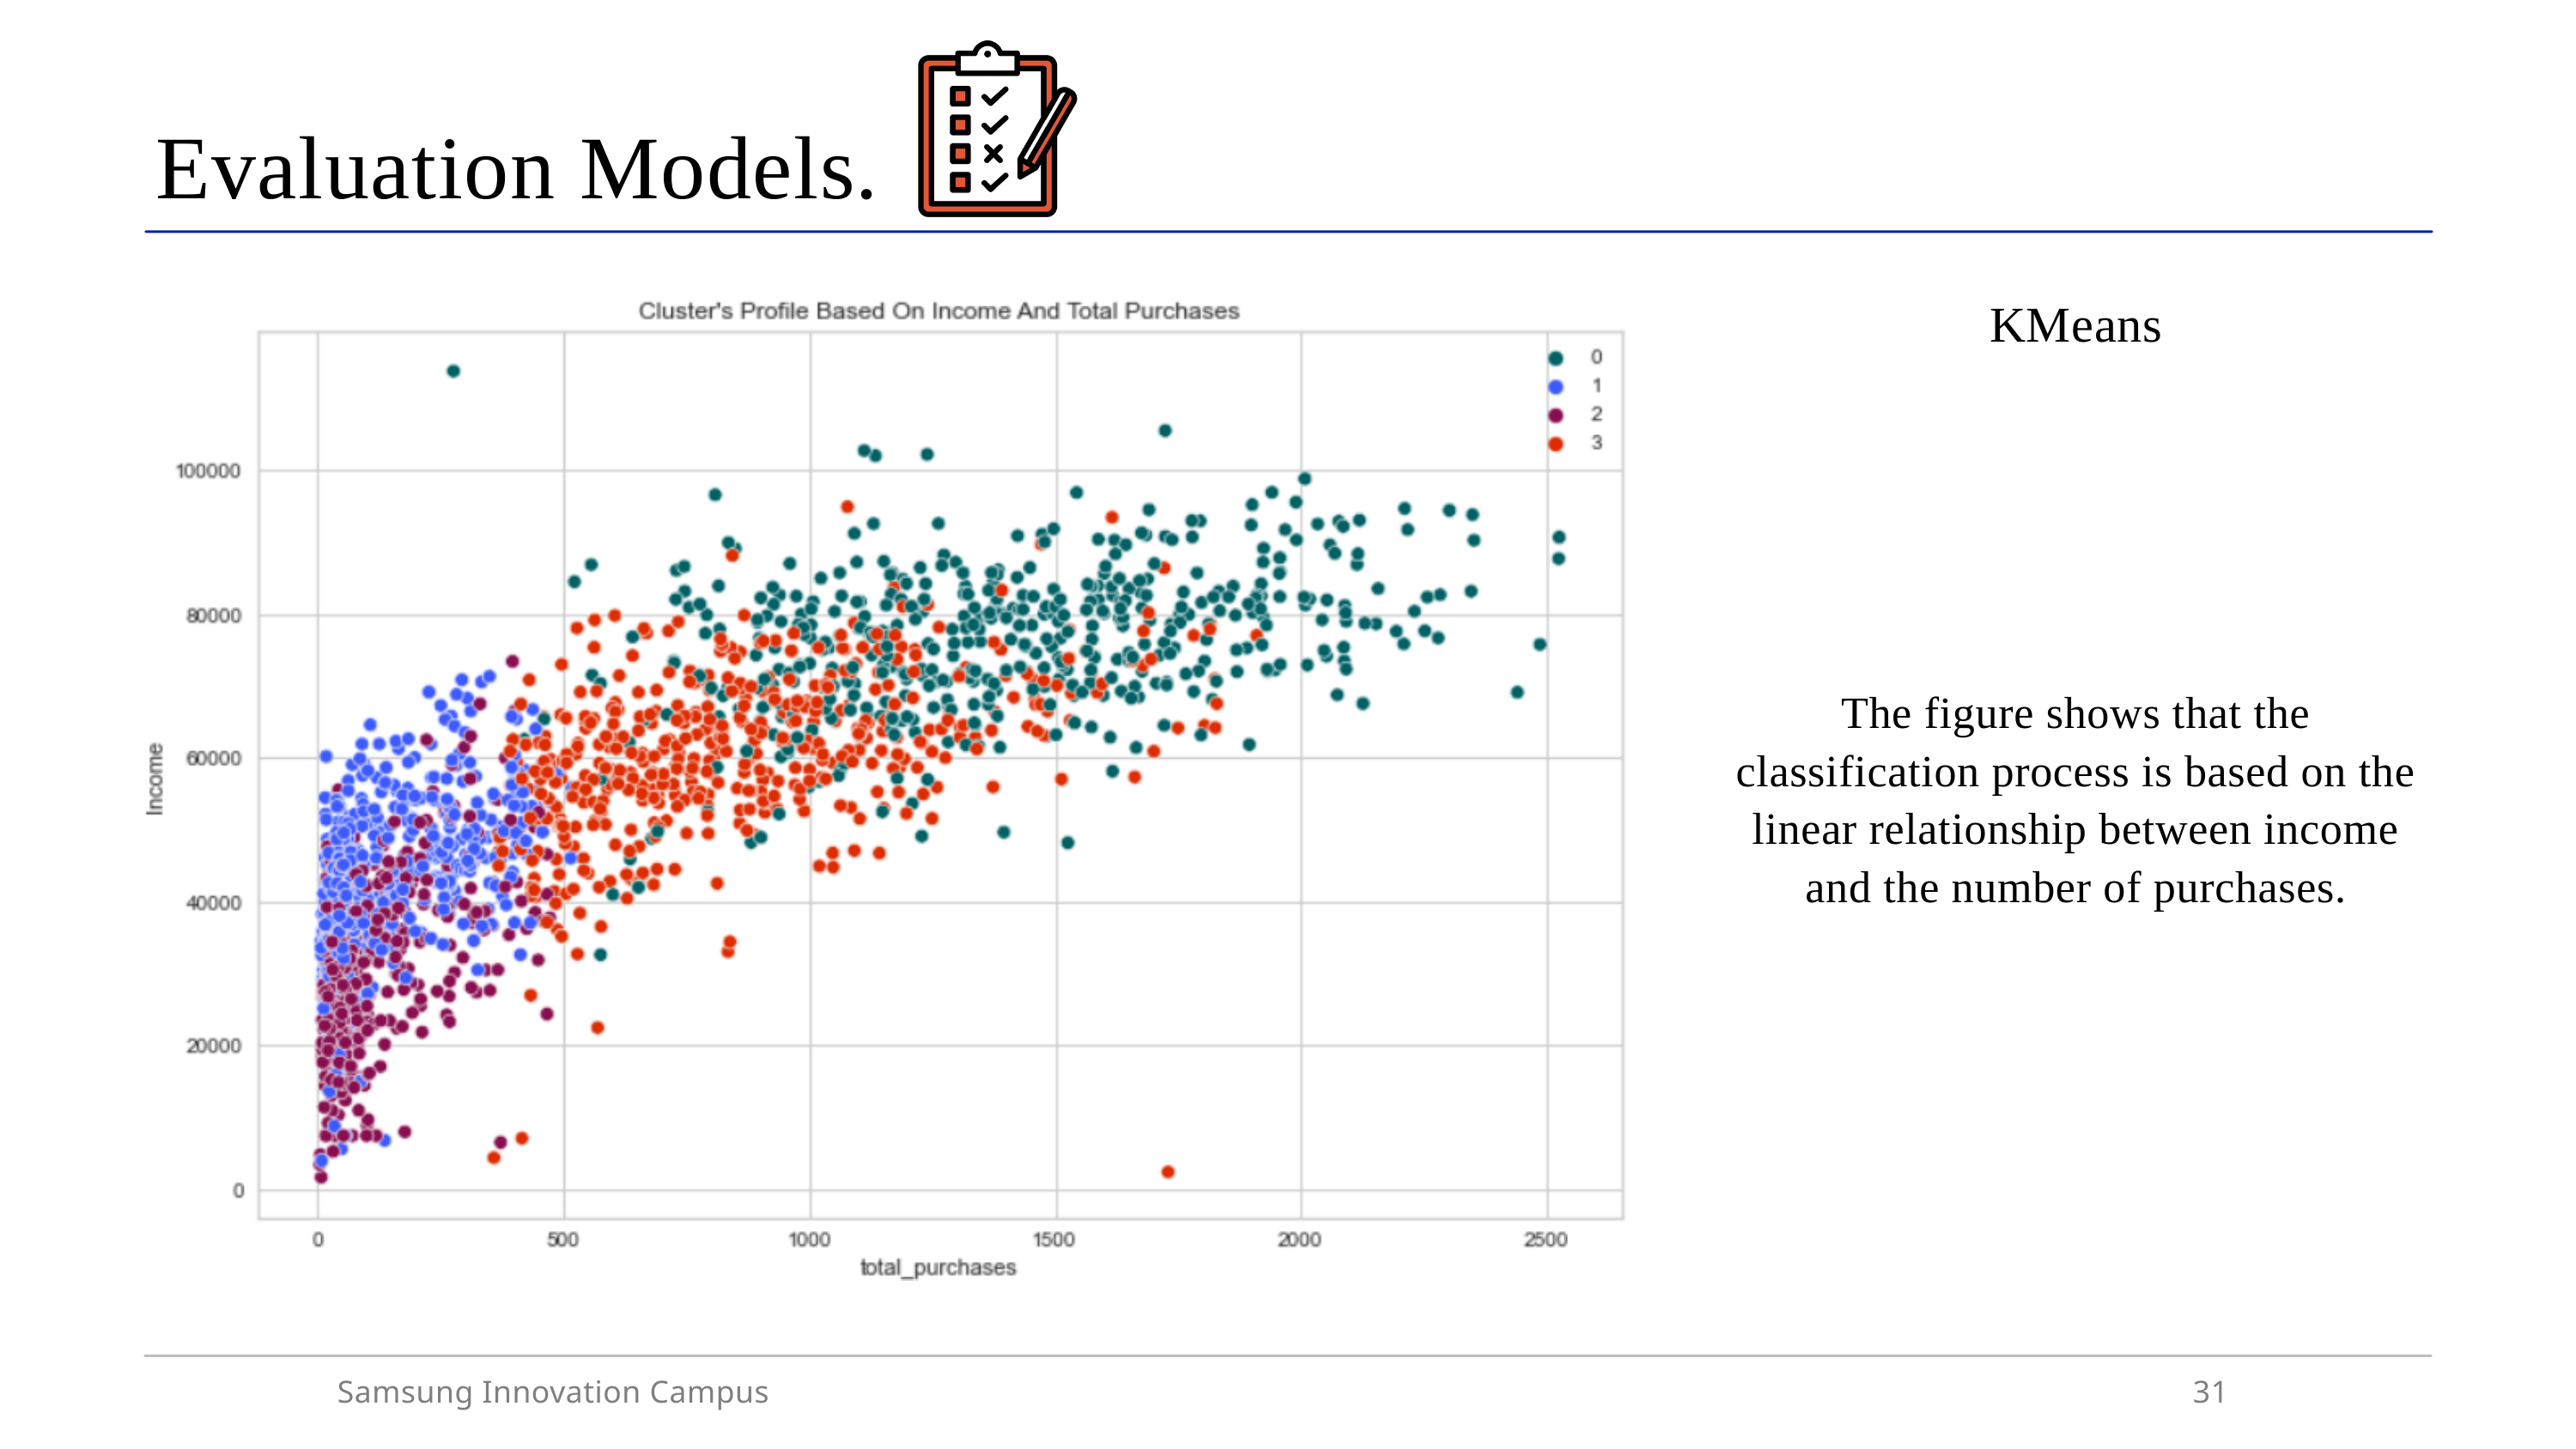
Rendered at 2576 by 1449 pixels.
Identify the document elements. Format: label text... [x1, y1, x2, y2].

text_box [918, 40, 1078, 217]
text_box KMeans [1989, 292, 2164, 353]
text_box Evaluation Models. [144, 109, 890, 217]
text_box 31 [2098, 1372, 2228, 1410]
text_box Samsung Innovation Campus [337, 1372, 948, 1410]
text_box [145, 292, 1630, 1281]
text_box The figure shows that the classification process is based on the linear relationship between income and the number of purchases. [1721, 679, 2432, 912]
